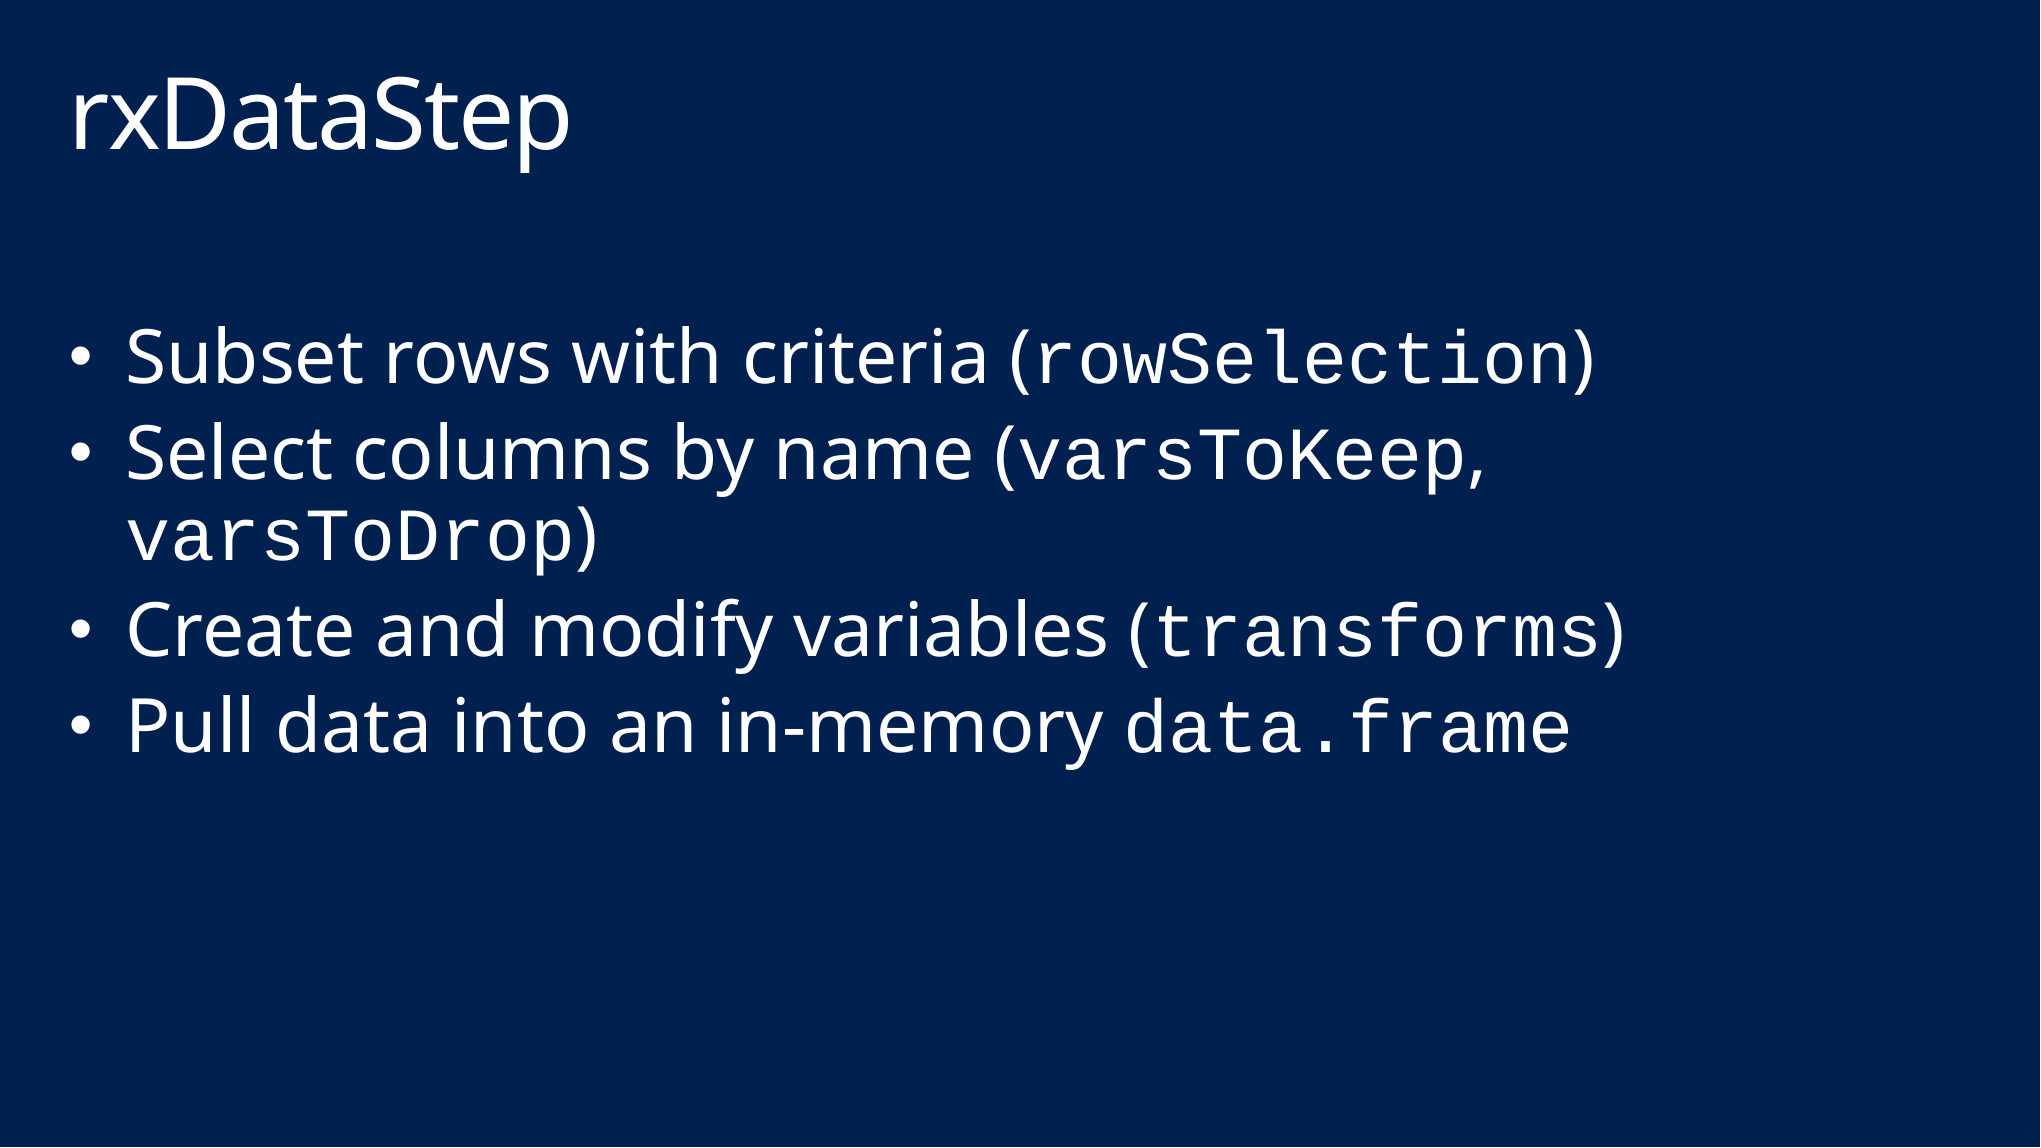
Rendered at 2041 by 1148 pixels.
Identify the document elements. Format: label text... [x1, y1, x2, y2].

title rxDataStep [45, 48, 1996, 199]
list Subset rows with criteria (rowSelection) Select columns by name (varsToKeep, varsToDrop) Create and modify variables (transforms) Pull data into an in-memory data.frame [45, 199, 1996, 989]
